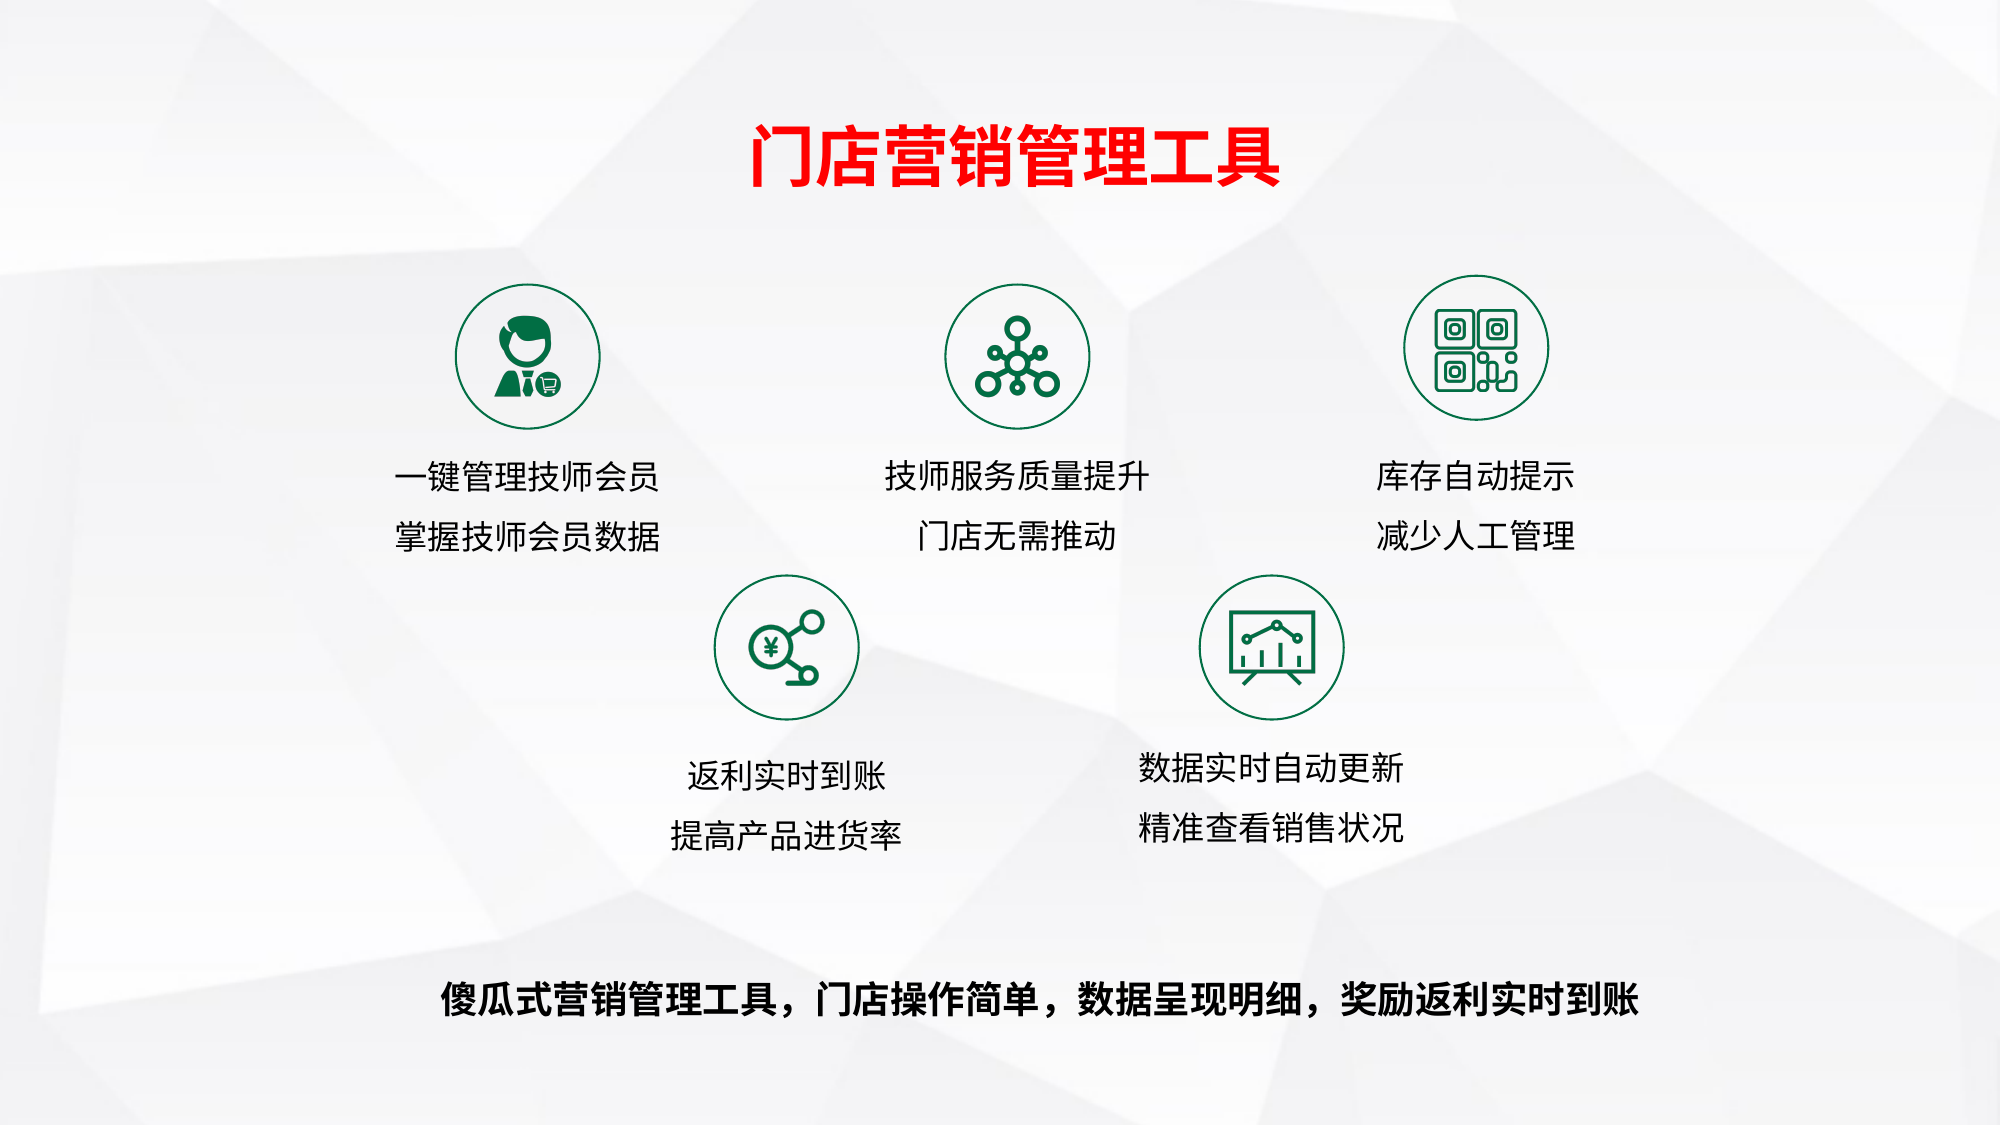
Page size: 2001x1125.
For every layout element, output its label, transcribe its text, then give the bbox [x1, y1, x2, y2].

text_box 门店营销管理工具 [733, 107, 1298, 203]
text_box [1123, 575, 1420, 856]
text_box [655, 575, 919, 865]
text_box 傻瓜式营销管理工具，门店操作简单，数据呈现明细，奖励返利实时到账 [425, 968, 1656, 1029]
picture [0, 0, 2000, 1125]
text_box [1361, 275, 1592, 565]
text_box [379, 284, 677, 565]
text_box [868, 284, 1166, 565]
